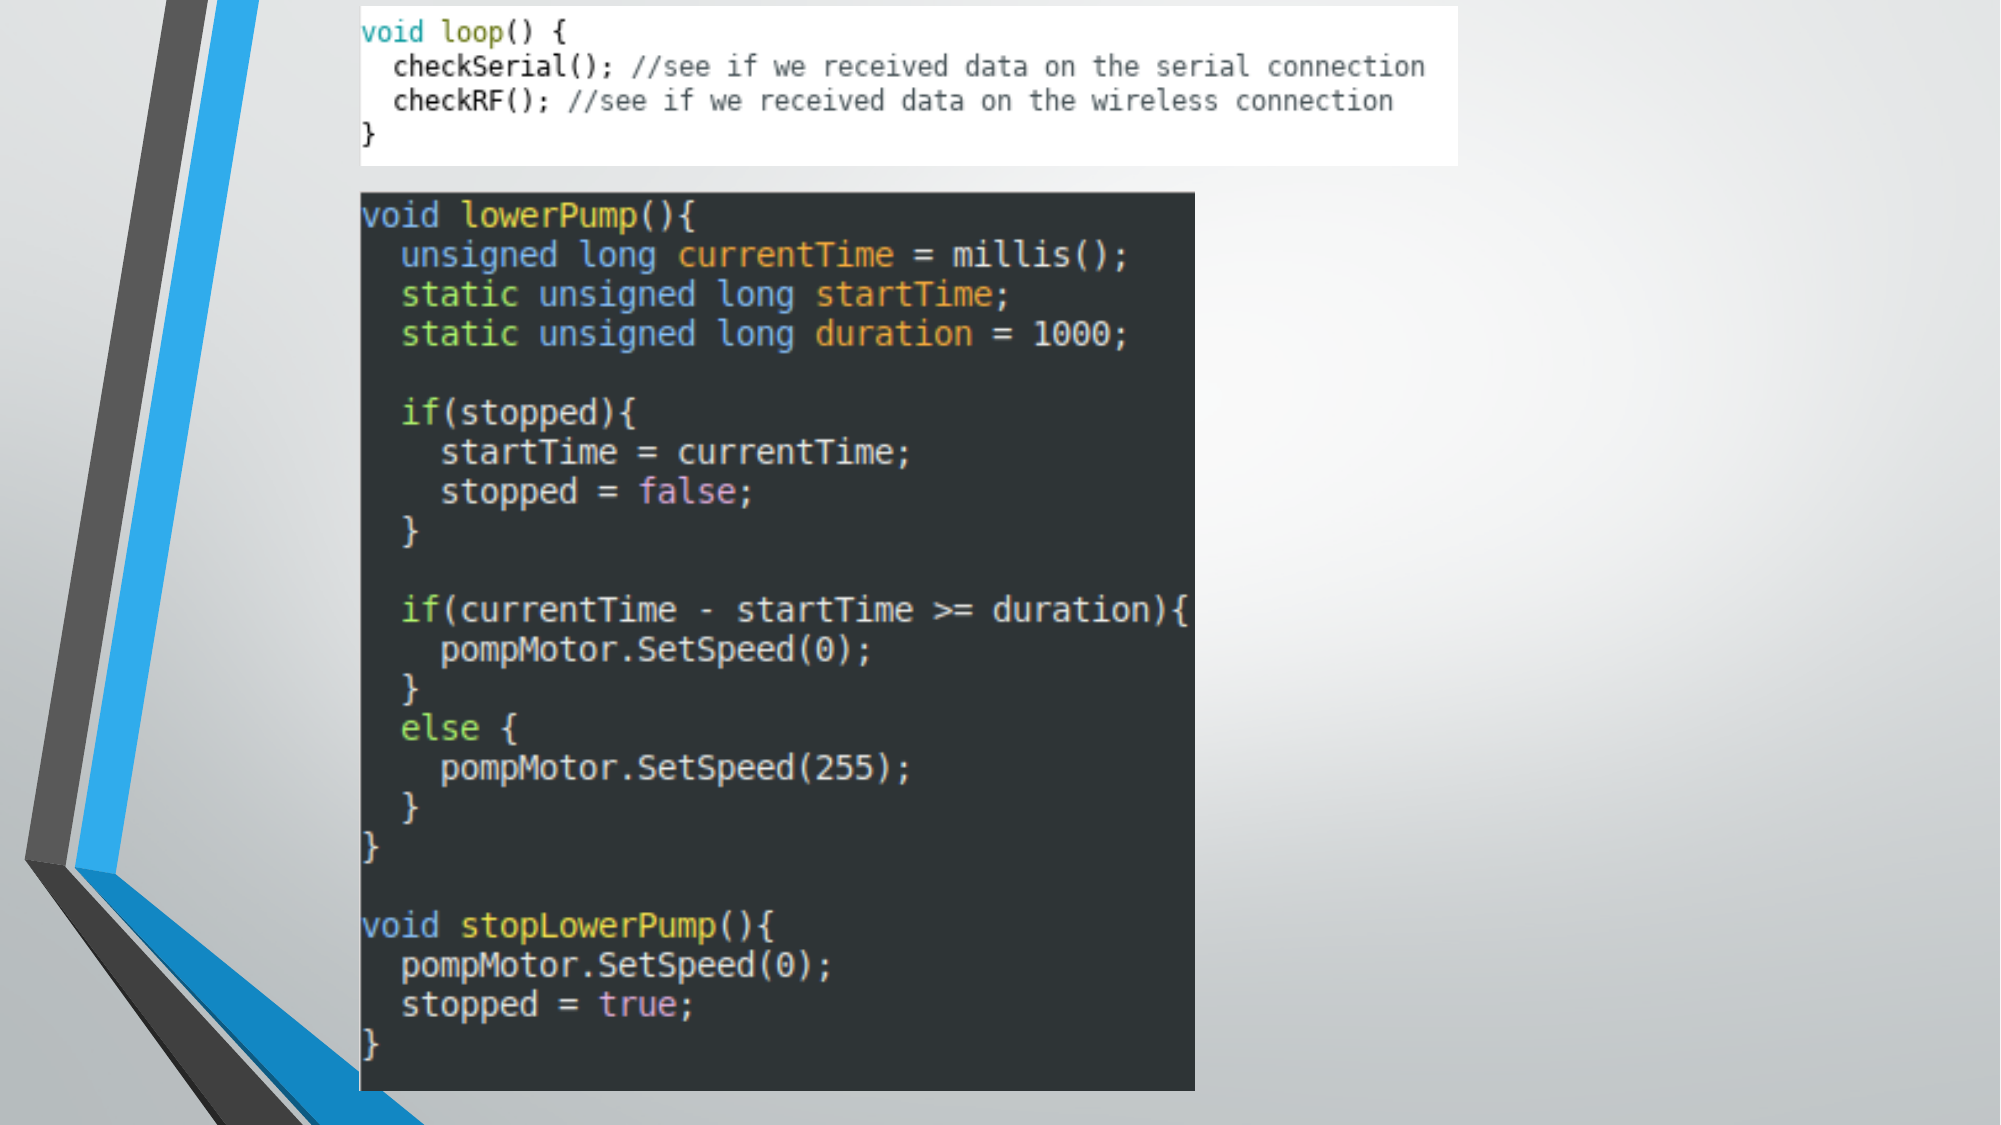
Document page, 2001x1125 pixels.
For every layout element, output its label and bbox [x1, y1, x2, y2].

picture [359, 6, 1459, 166]
picture [359, 191, 1195, 1091]
